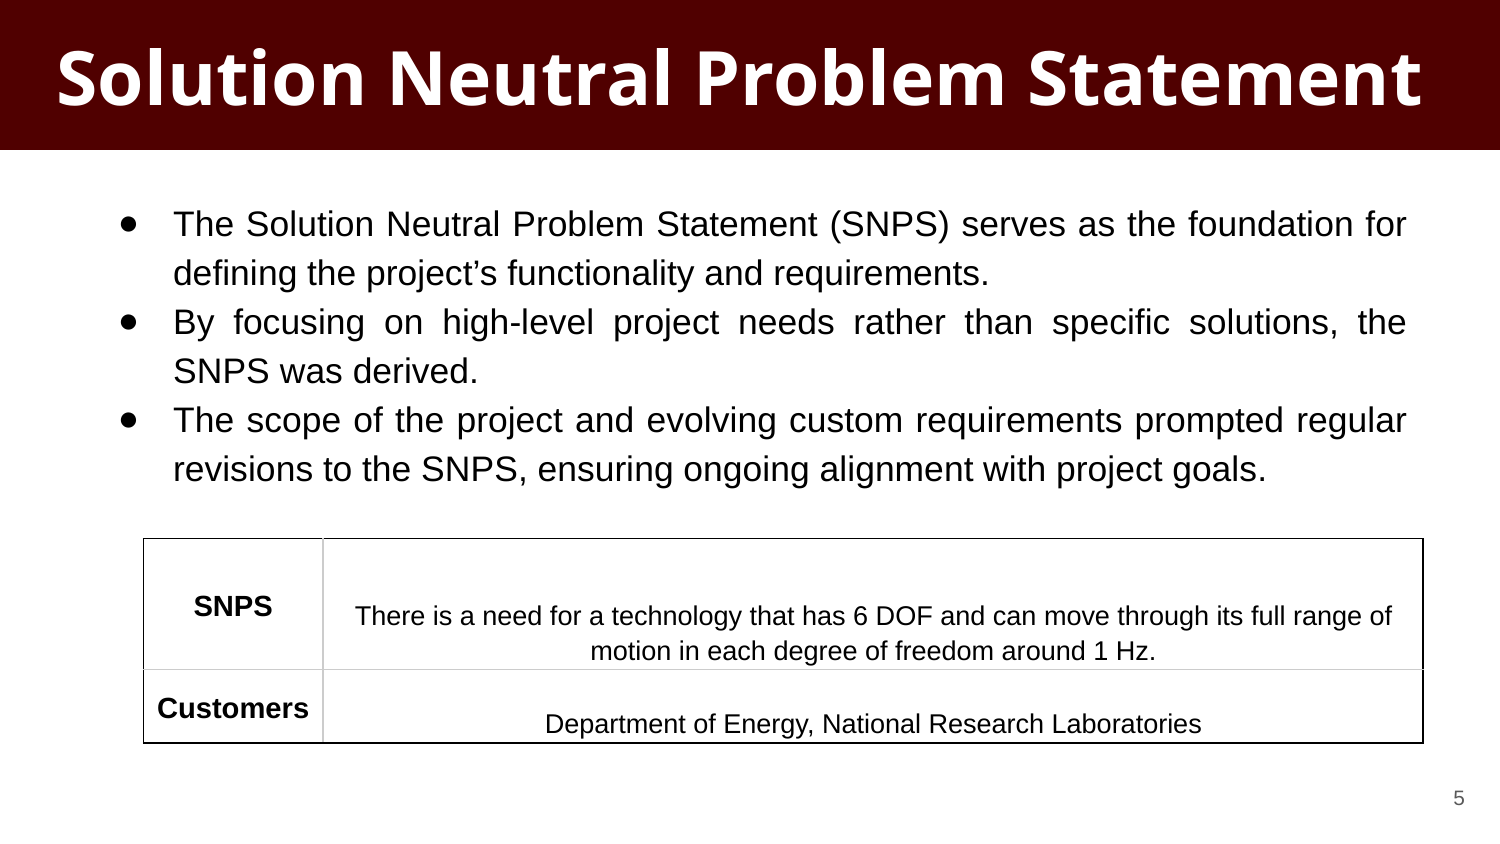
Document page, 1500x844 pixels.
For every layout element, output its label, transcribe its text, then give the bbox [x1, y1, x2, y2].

table_header There is a need for a technology that has 6 DOF and can move through its full range of motion in each degree of freedom around 1 Hz. [324, 539, 1422, 669]
table_cell Department of Energy, National Research Laboratories [324, 670, 1422, 742]
title Solution Neutral Problem Statement [0, 0, 1500, 150]
table_cell Customers [144, 670, 322, 742]
text_box The Solution Neutral Problem Statement (SNPS) serves as the foundation for defining the project’s functionality and requirements. By focusing on high-level project needs rather than specific solutions, the SNPS was derived. The scope of the project and evolving custom requirements prompted regular revisions to the SNPS, ensuring ongoing alignment with project goals. [83, 179, 1423, 434]
slide_number ‹#› [1389, 764, 1480, 830]
table_header SNPS [144, 539, 322, 669]
